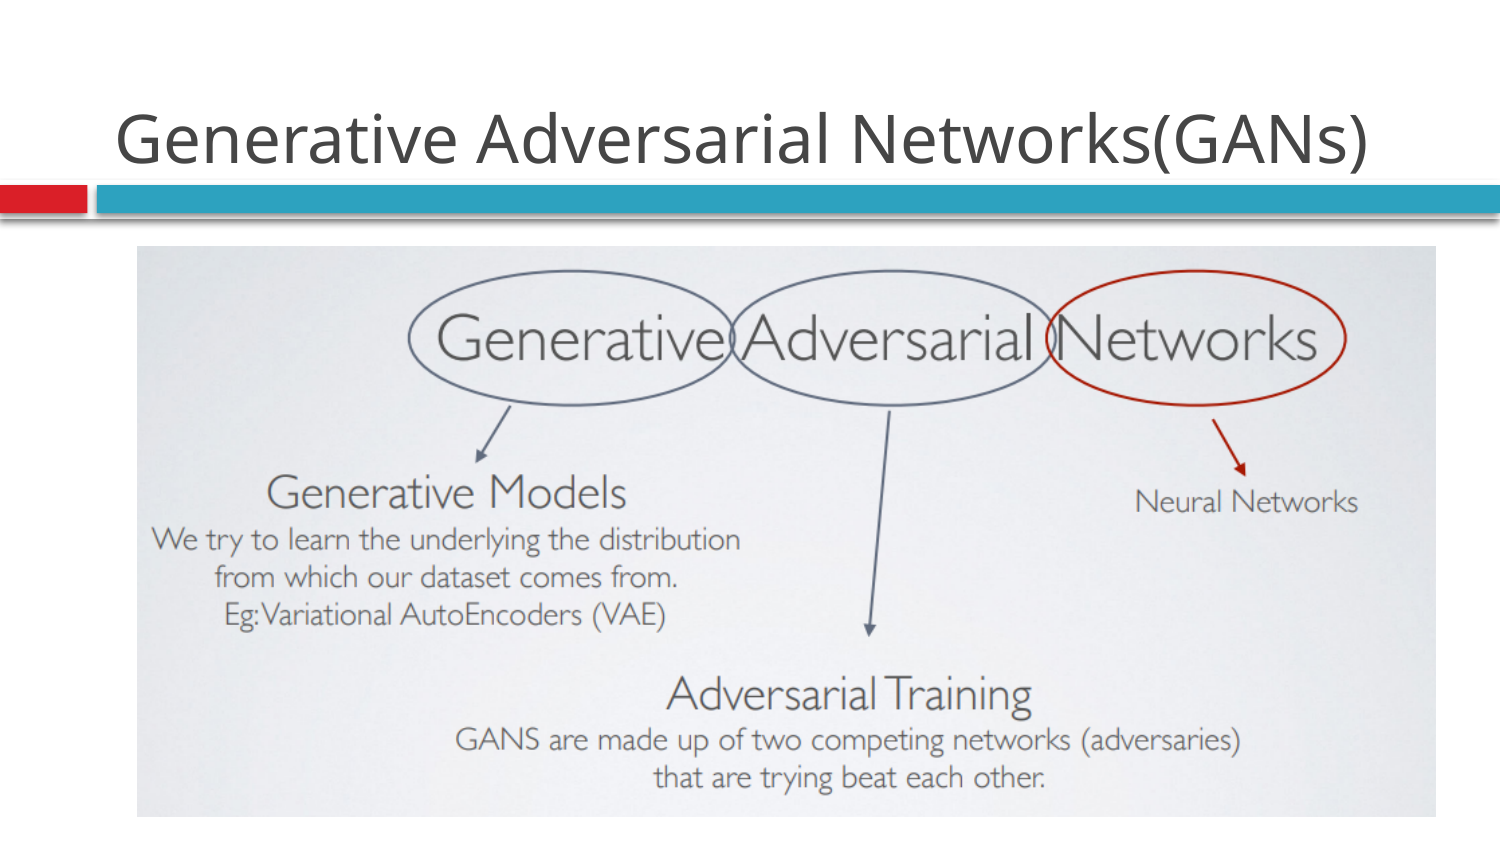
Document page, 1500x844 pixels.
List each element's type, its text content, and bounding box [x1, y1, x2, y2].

picture [137, 246, 1436, 817]
title Generative Adversarial Networks(GANs) [99, 19, 1438, 185]
